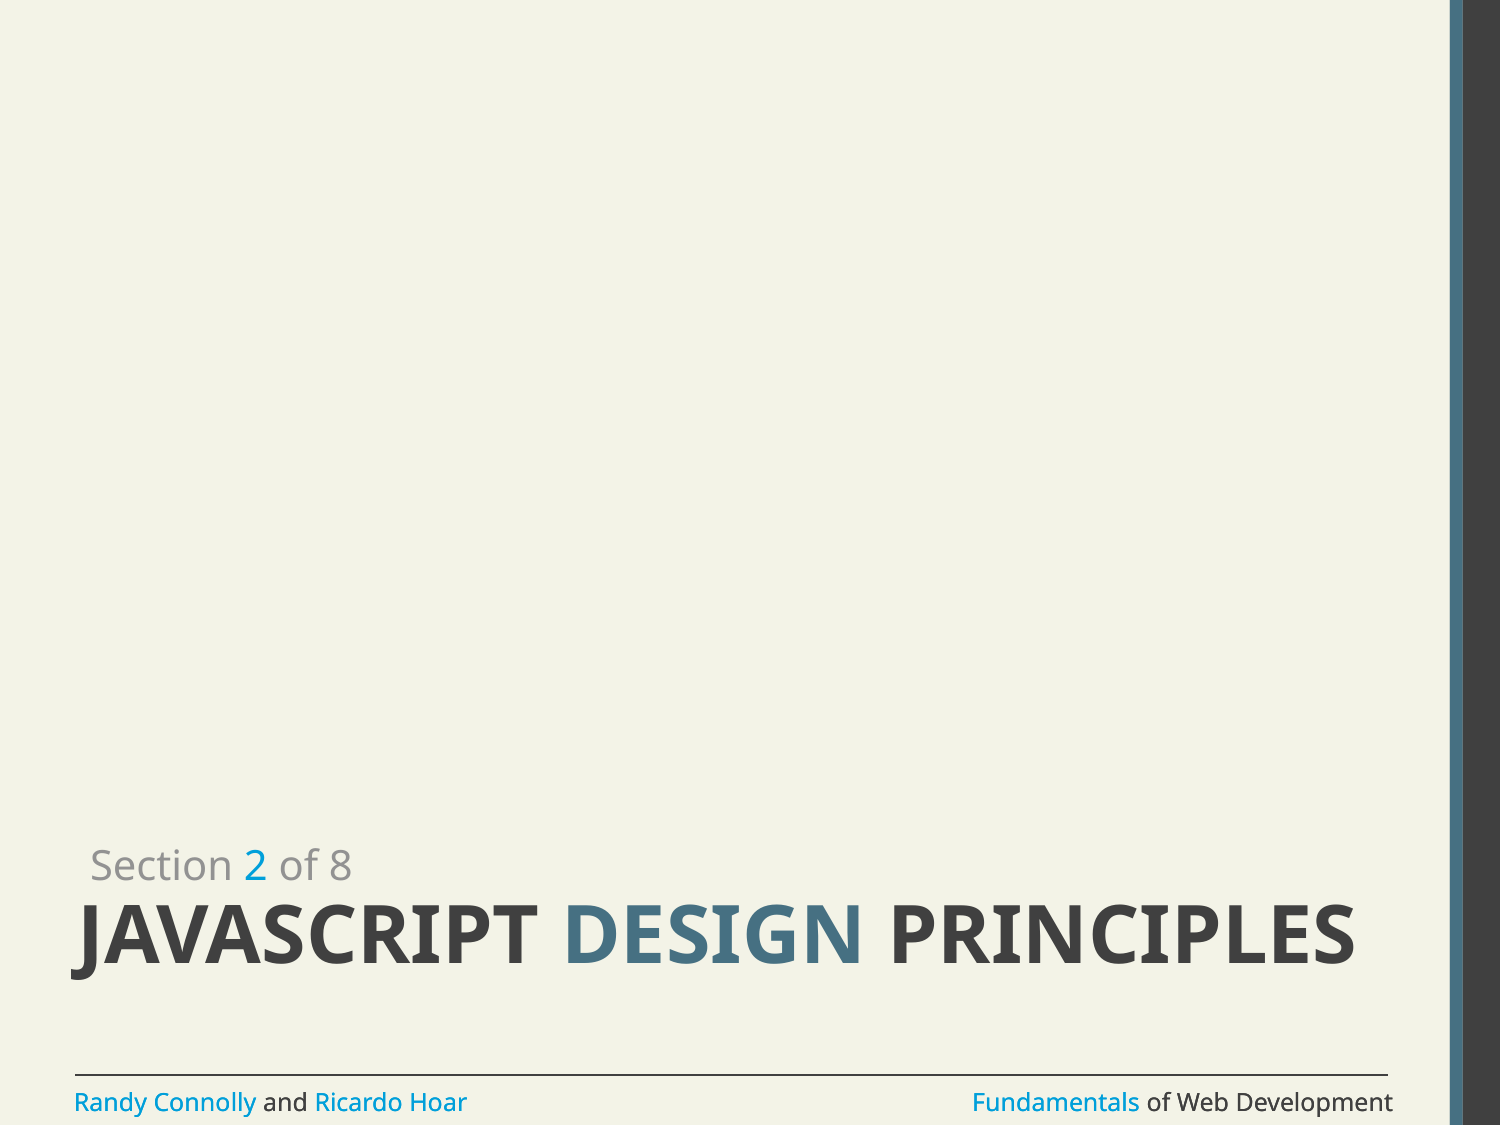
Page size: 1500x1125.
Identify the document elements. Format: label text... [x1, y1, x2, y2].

title Javascript Design Principles [62, 875, 1381, 1013]
list Section 2 of 8 [75, 650, 1350, 897]
